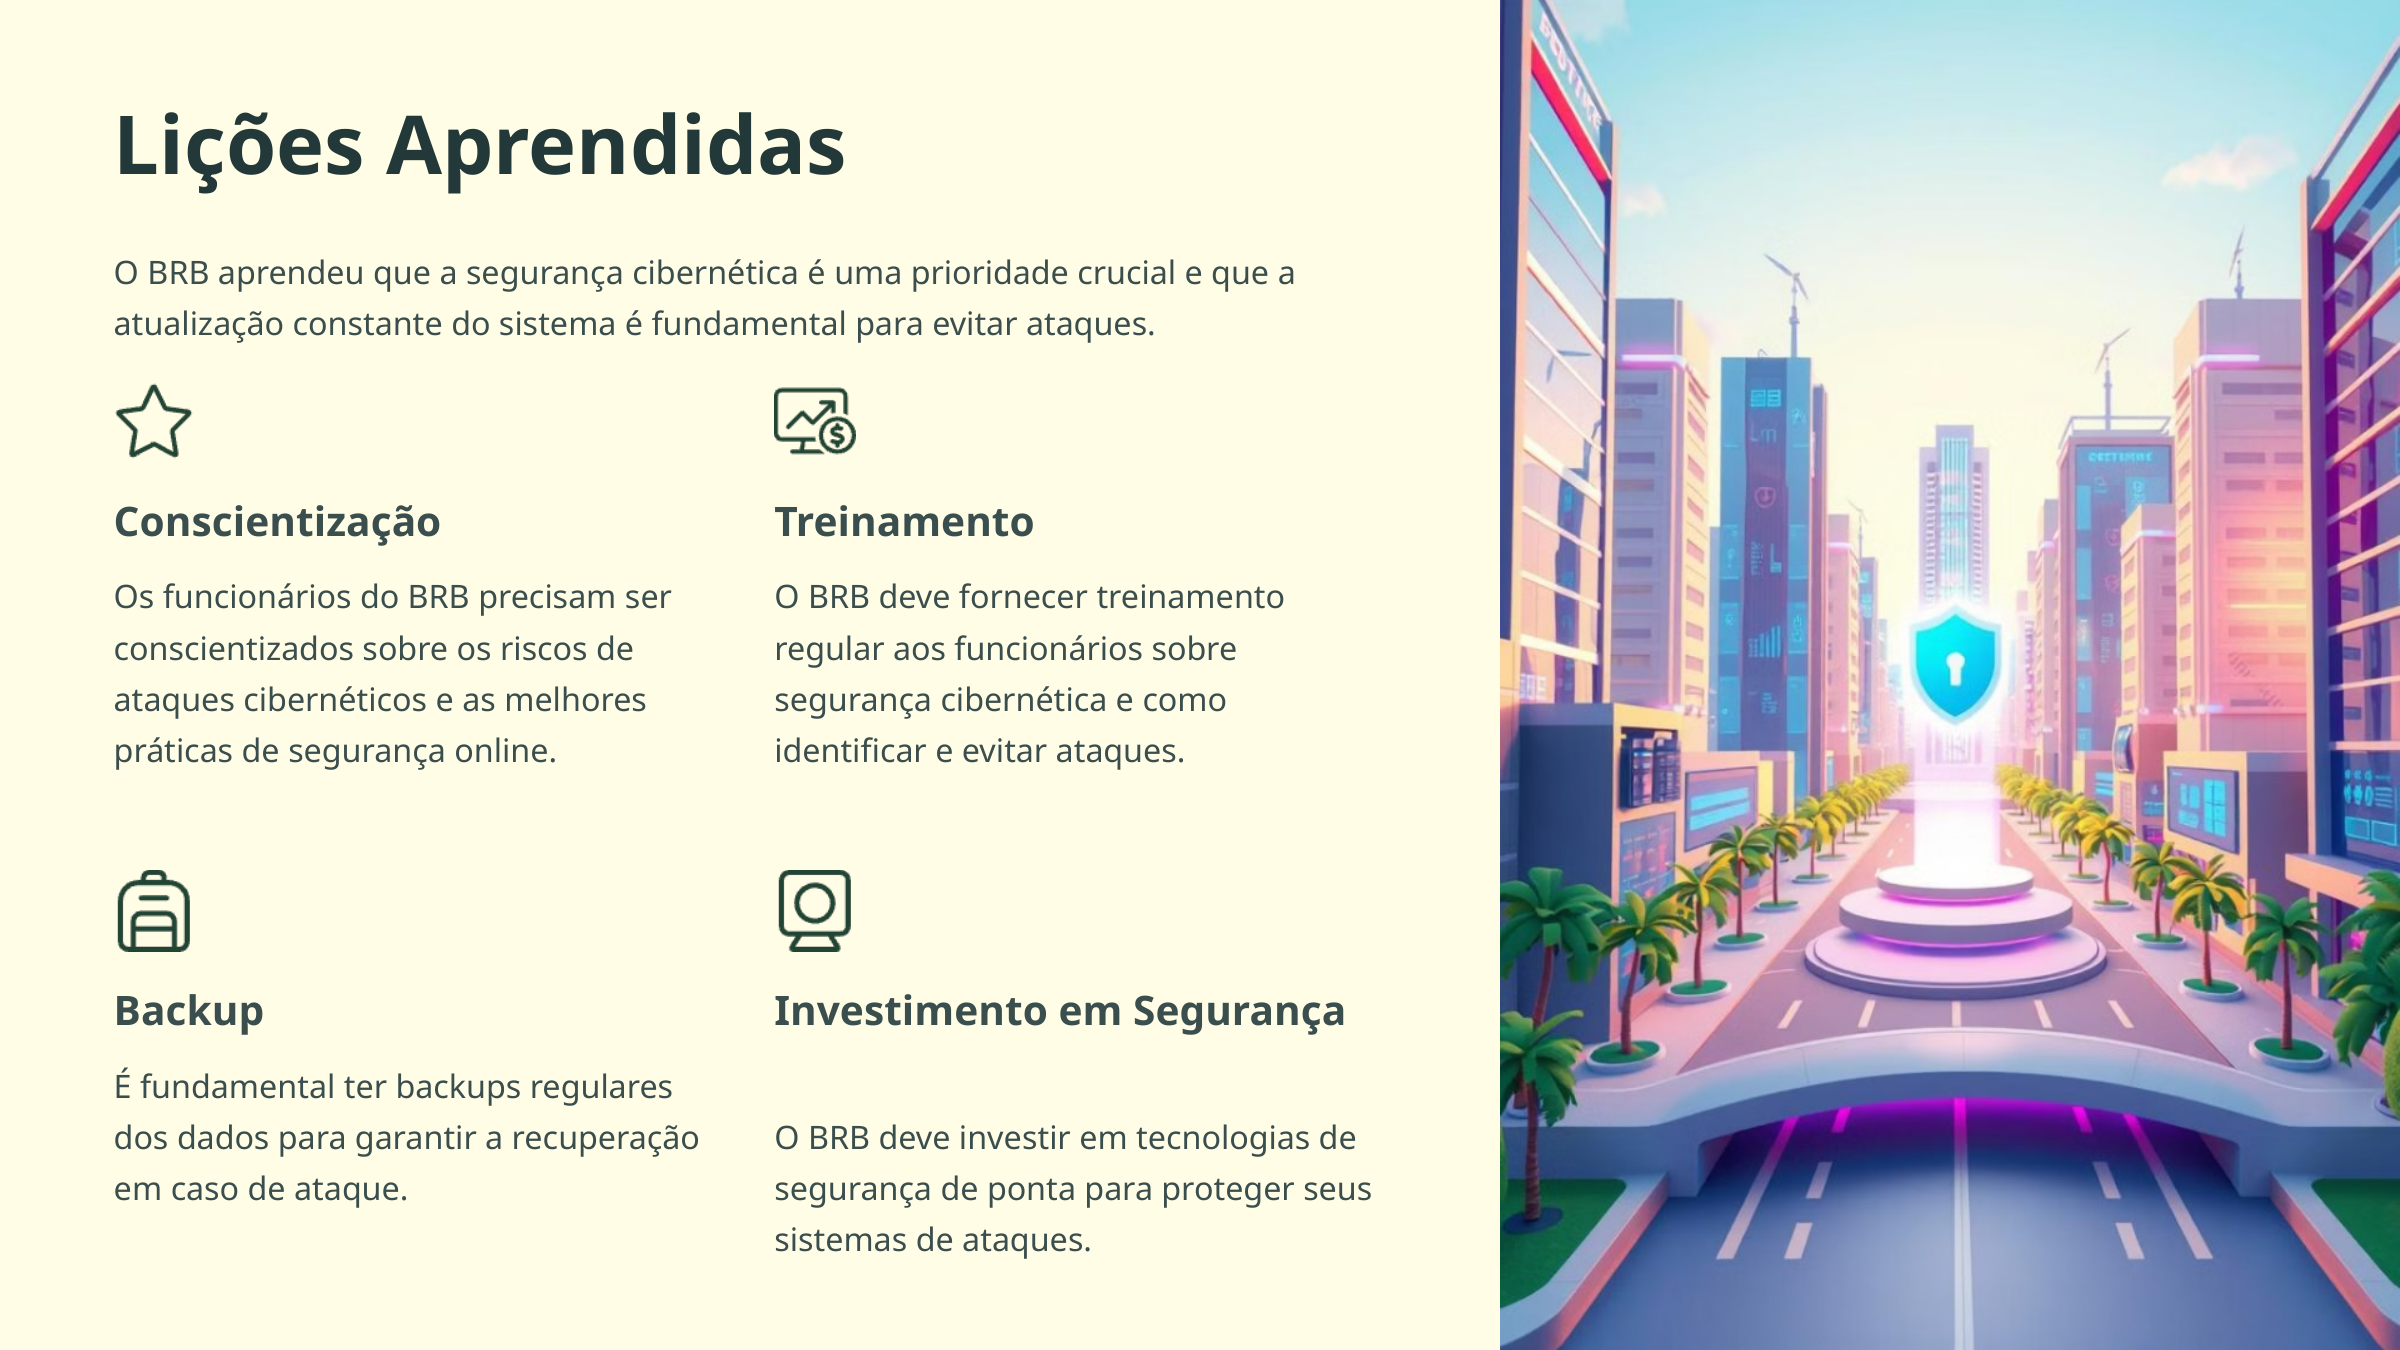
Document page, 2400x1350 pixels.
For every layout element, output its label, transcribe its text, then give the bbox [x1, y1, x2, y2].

text_box Investimento em Segurança [774, 983, 1387, 1086]
text_box Lições Aprendidas [113, 89, 940, 191]
picture [113, 380, 195, 462]
text_box Treinamento [774, 494, 1181, 545]
text_box Os funcionários do BRB precisam ser conscientizados sobre os riscos de ataques cibernéticos e as melhores práticas de segurança online. [113, 564, 726, 773]
picture [113, 870, 195, 952]
text_box Conscientização [113, 494, 521, 545]
picture [774, 870, 856, 952]
text_box O BRB deve fornecer treinamento regular aos funcionários sobre segurança cibernética e como identificar e evitar ataques. [774, 564, 1387, 773]
text_box Backup [113, 983, 521, 1035]
text_box O BRB deve investir em tecnologias de segurança de ponta para proteger seus sistemas de ataques. [774, 1104, 1387, 1261]
picture [1499, 0, 2400, 1350]
picture [774, 380, 856, 462]
text_box O BRB aprendeu que a segurança cibernética é uma prioridade crucial e que a atualização constante do sistema é fundamental para evitar ataques. [113, 239, 1387, 344]
text_box É fundamental ter backups regulares dos dados para garantir a recuperação em caso de ataque. [113, 1054, 726, 1211]
